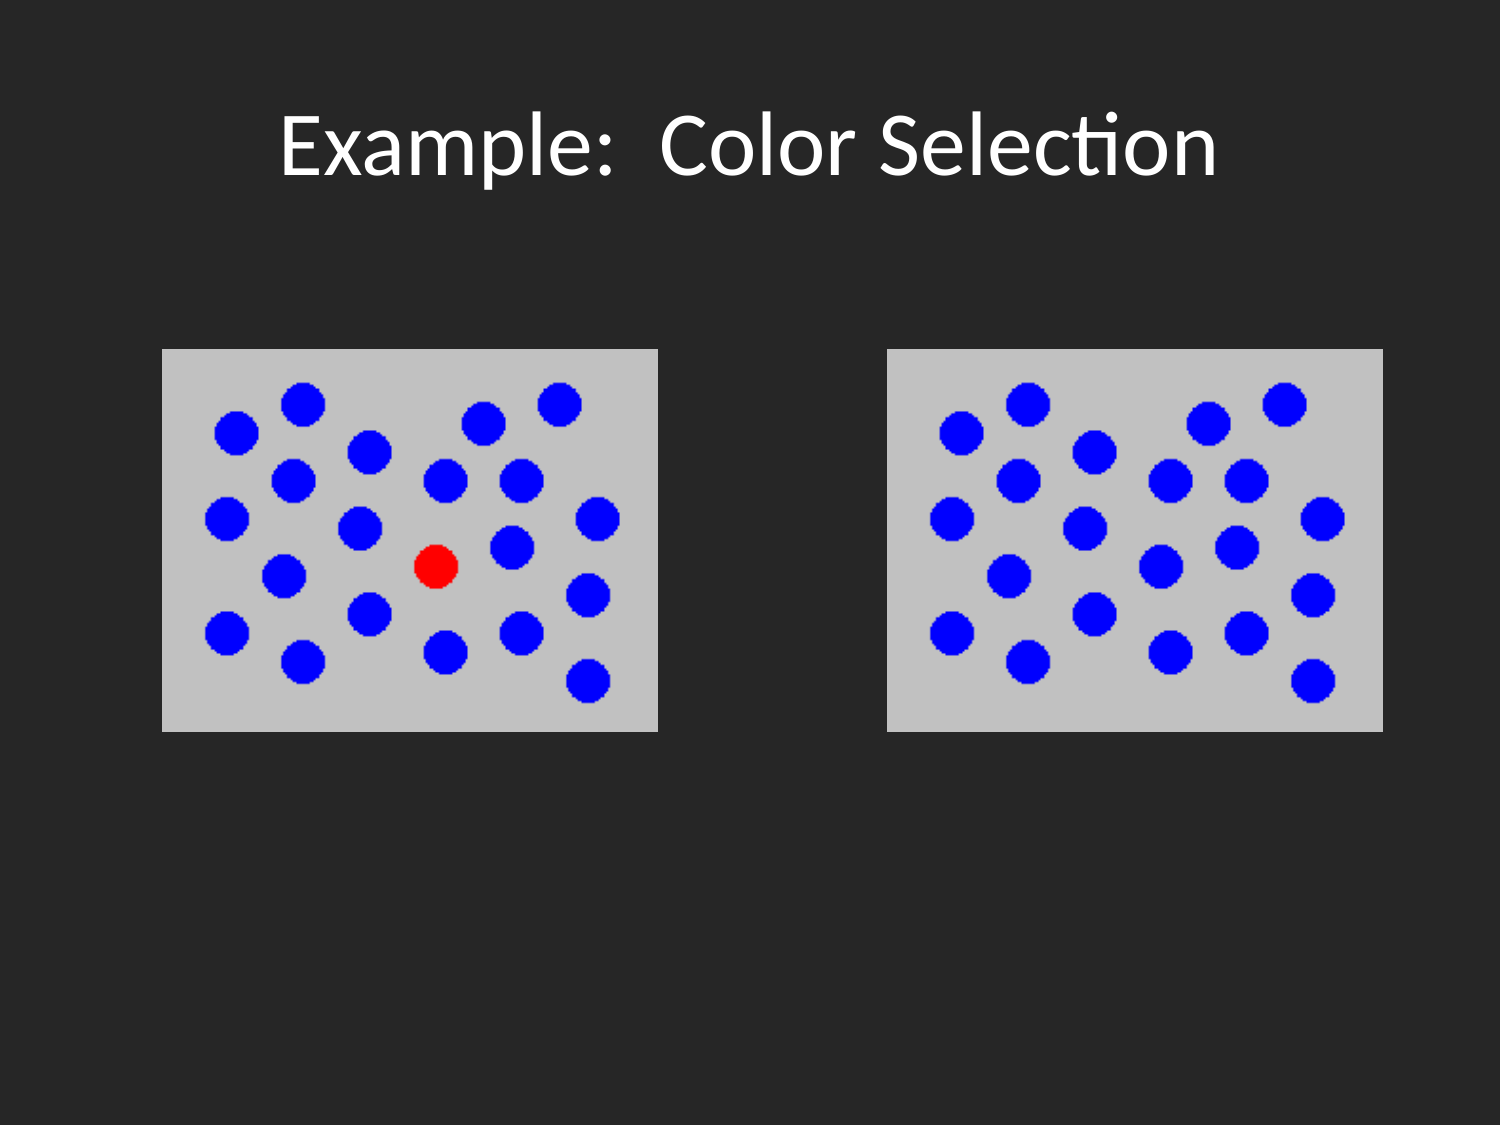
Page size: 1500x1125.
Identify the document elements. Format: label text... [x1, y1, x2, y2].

title Example: Color Selection [75, 45, 1425, 233]
picture [887, 349, 1383, 732]
picture [162, 349, 659, 732]
